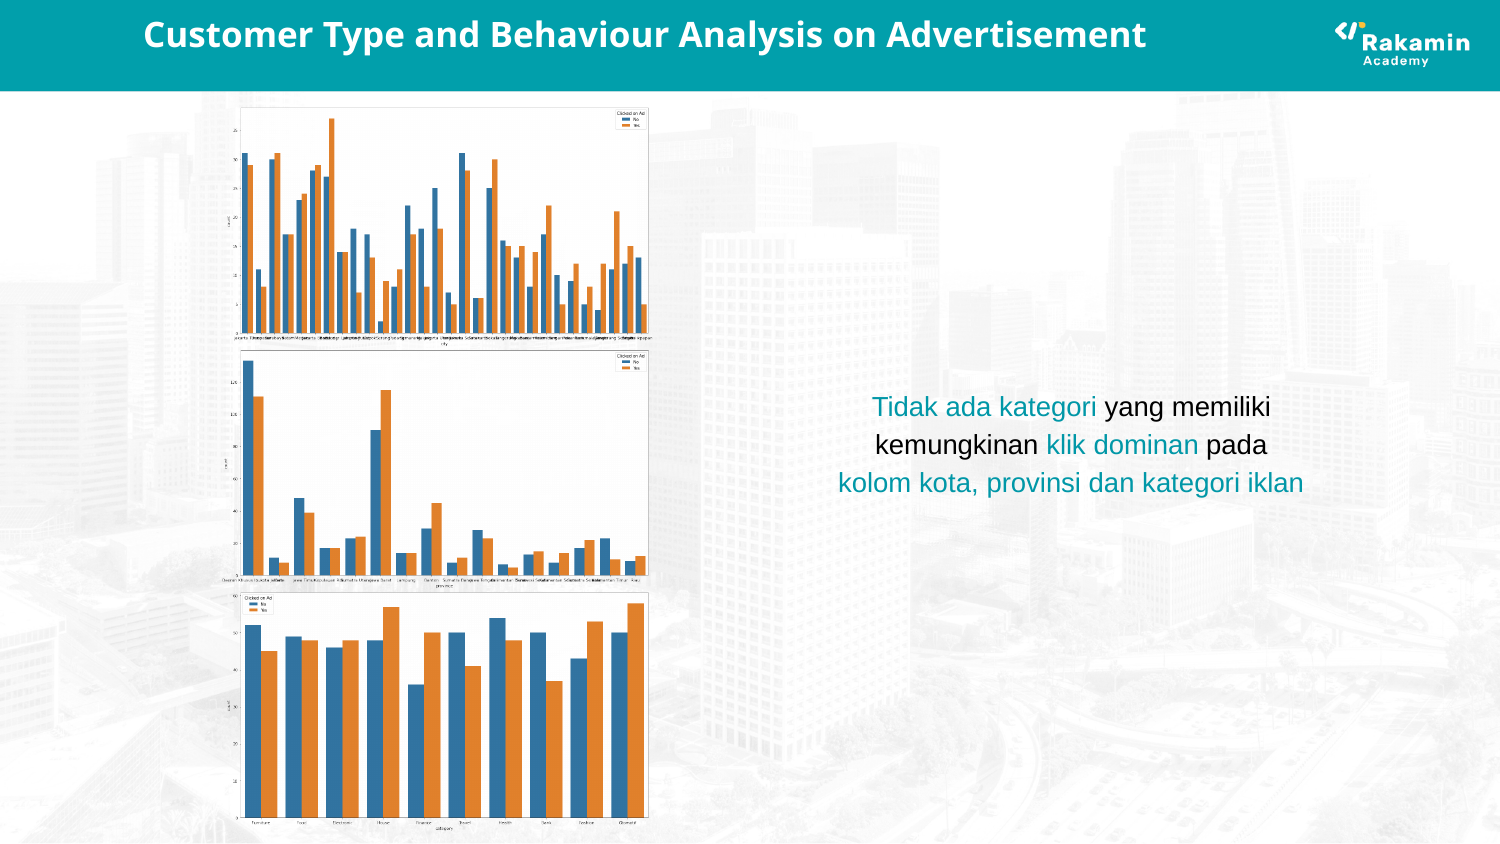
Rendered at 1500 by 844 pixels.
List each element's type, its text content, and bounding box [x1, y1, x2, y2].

list Tidak ada kategori yang memiliki kemungkinan klik dominan pada kolom kota, provinsi dan kategori iklan [799, 369, 1321, 521]
picture [0, 0, 1500, 844]
title Customer Type and Behaviour Analysis on Advertisement [0, 0, 1291, 92]
